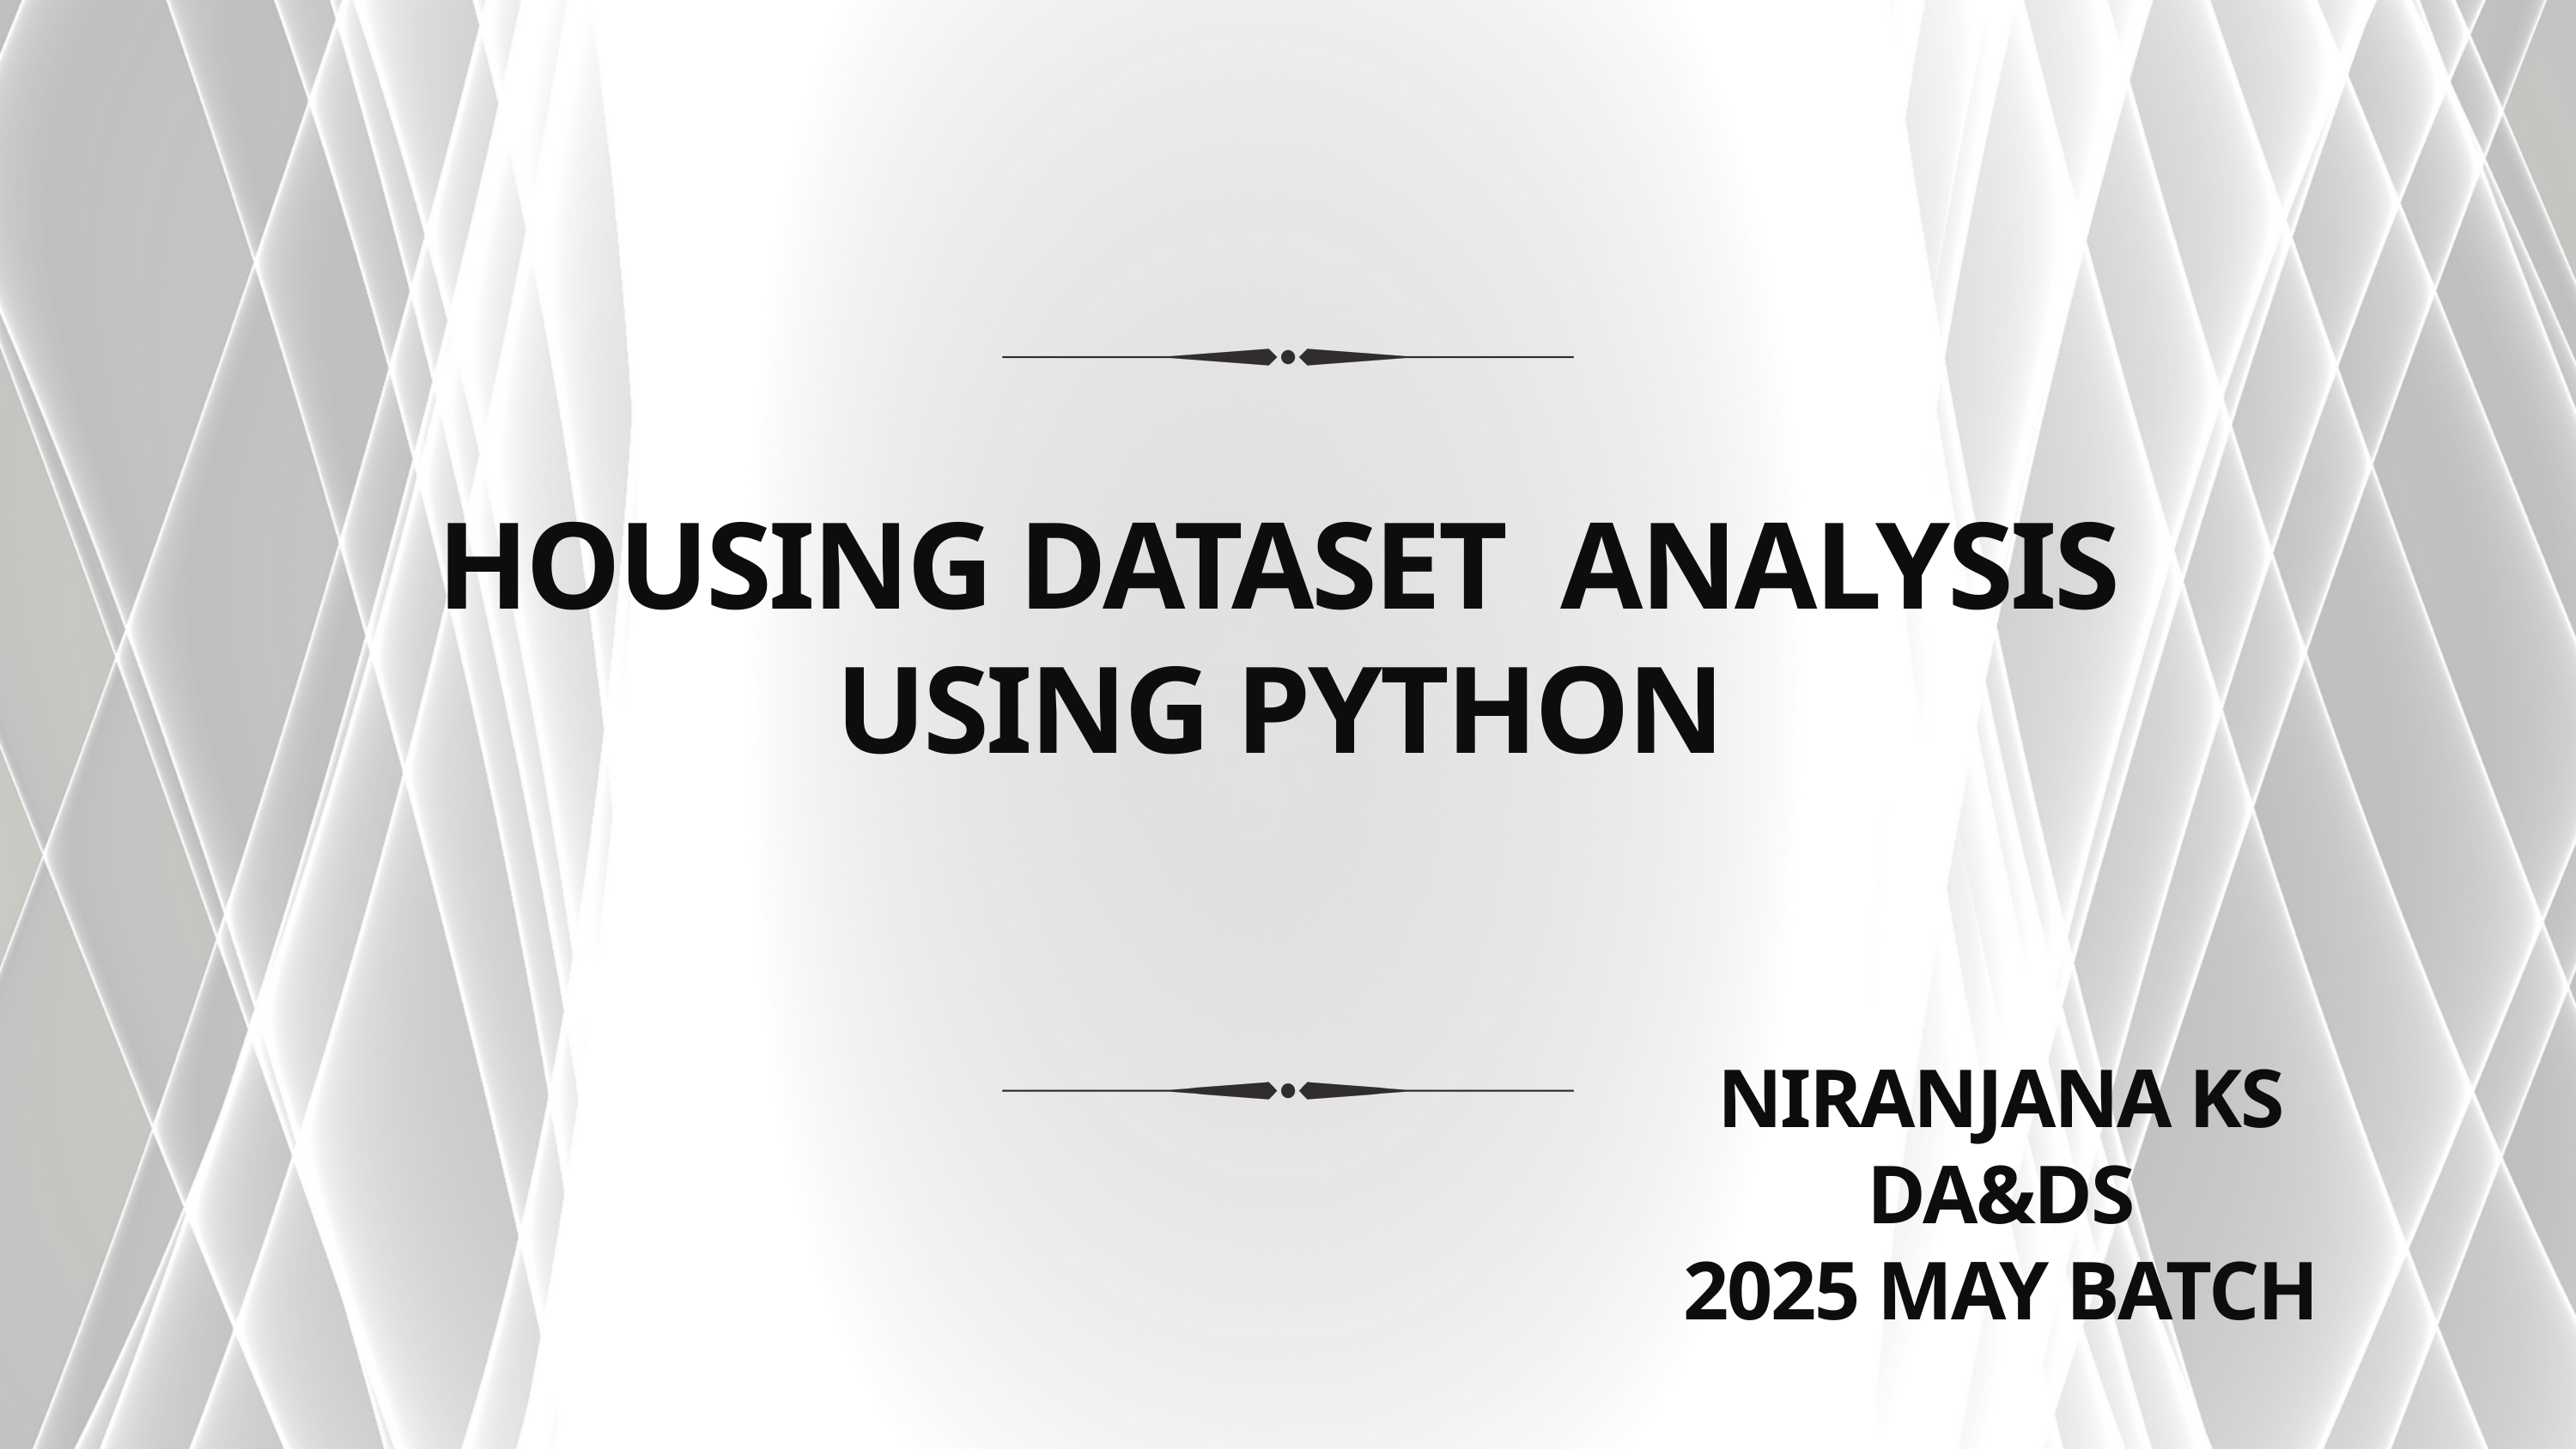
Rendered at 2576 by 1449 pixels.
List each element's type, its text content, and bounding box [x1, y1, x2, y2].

text_box NIRANJANA KS DA&DS 2025 MAY BATCH [1658, 1047, 2344, 1433]
text_box [0, 0, 2576, 1449]
text_box HOUSING DATASET ANALYSIS USING PYTHON [214, 489, 2344, 778]
text_box [1002, 349, 1574, 366]
text_box [1002, 1082, 1574, 1100]
